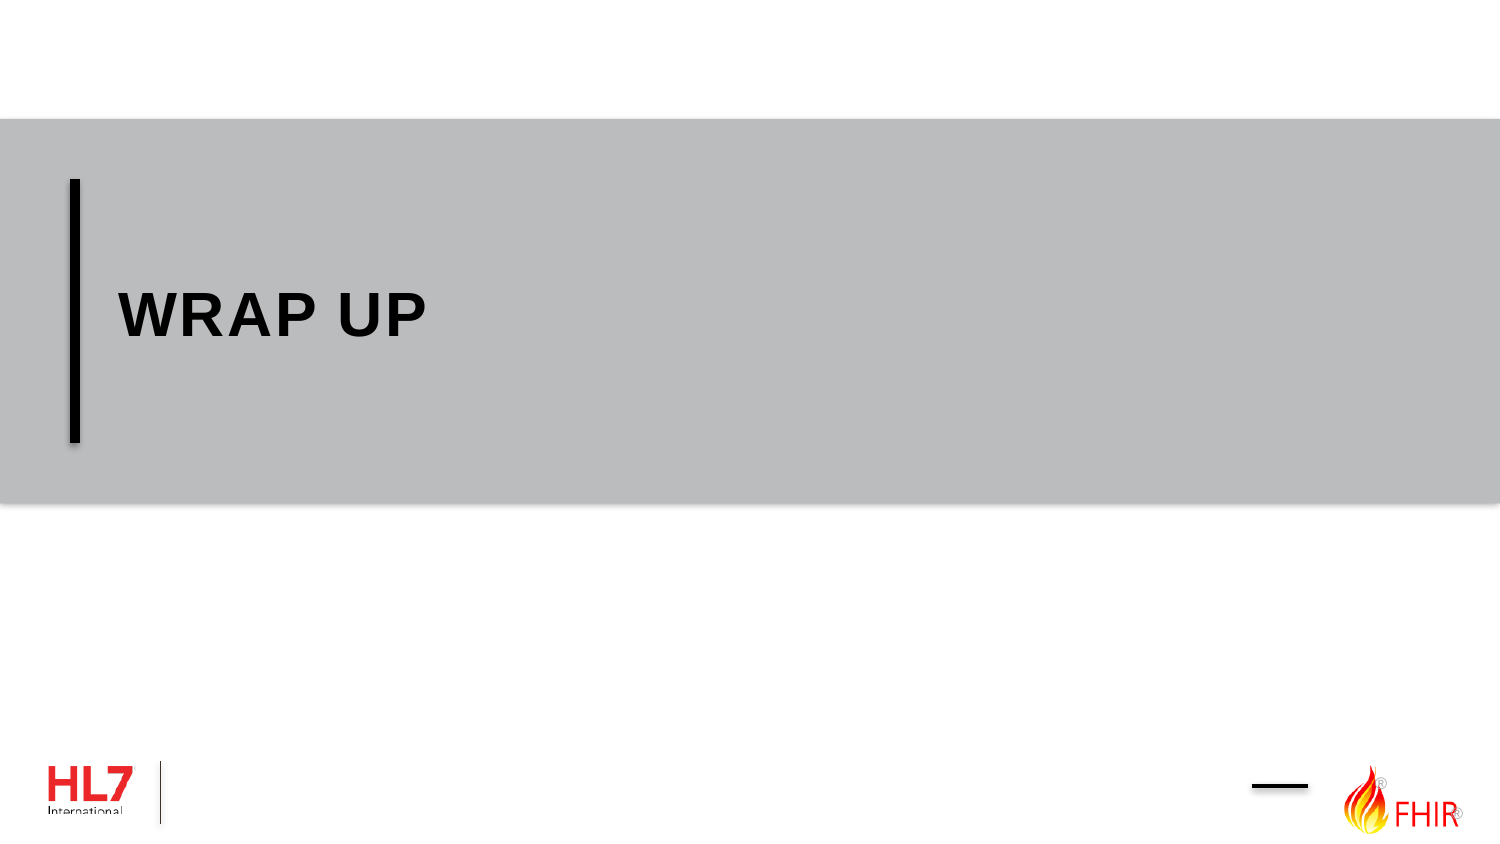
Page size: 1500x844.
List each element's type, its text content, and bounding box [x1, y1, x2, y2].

title WRAP up [118, 144, 1441, 478]
picture [1339, 760, 1463, 837]
